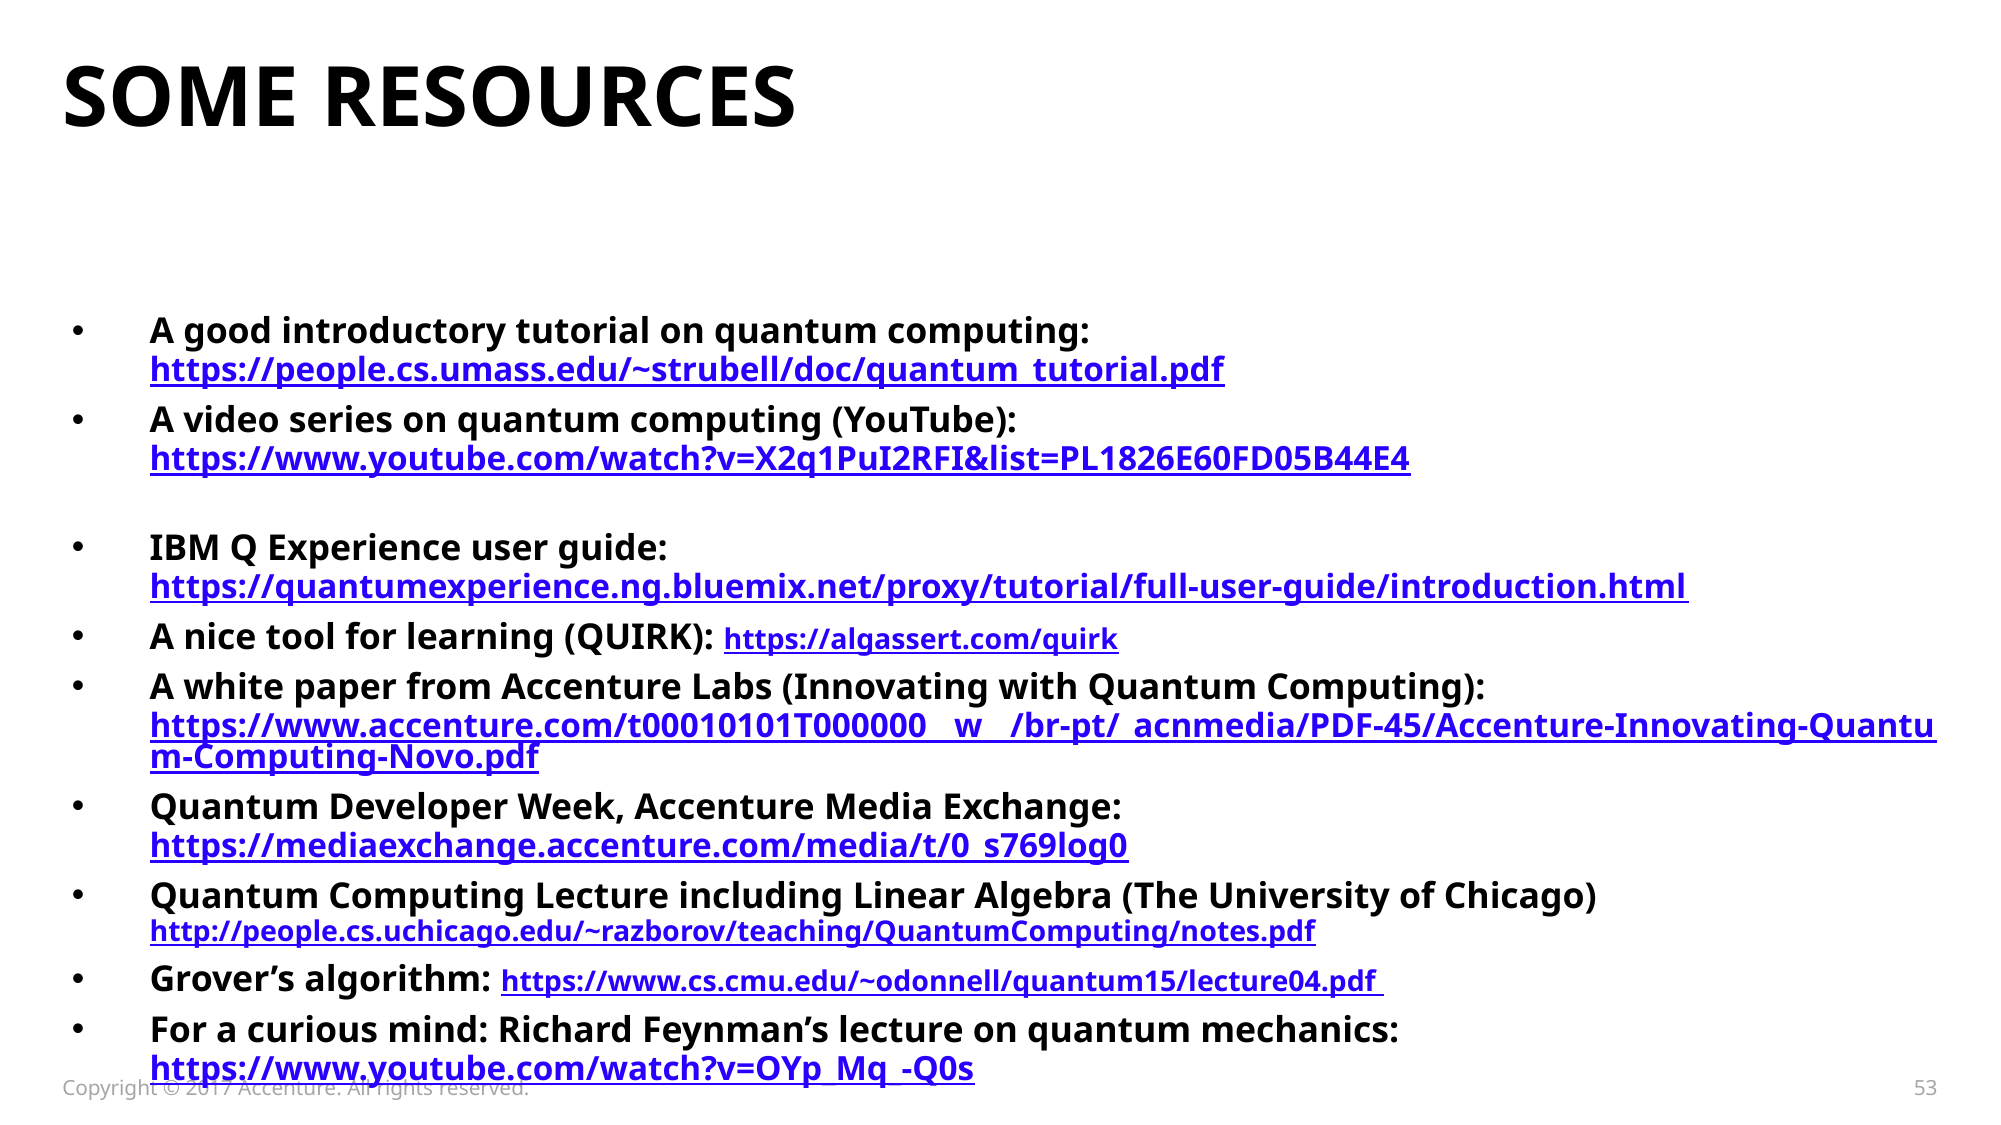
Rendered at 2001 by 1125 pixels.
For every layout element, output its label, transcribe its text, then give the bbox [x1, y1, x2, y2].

list A good introductory tutorial on quantum computing: https://people.cs.umass.edu/~strubell/doc/quantum_tutorial.pdf A video series on quantum computing (YouTube): https://www.youtube.com/watch?v=X2q1PuI2RFI&list=PL1826E60FD05B44E4 IBM Q Experience user guide: https://quantumexperience.ng.bluemix.net/proxy/tutorial/full-user-guide/introduction.html A nice tool for learning (QUIRK): https://algassert.com/quirk A white paper from Accenture Labs (Innovating with Quantum Computing): https://www.accenture.com/t00010101T000000__w__/br-pt/_acnmedia/PDF-45/Accenture-Innovating-Quantum-Computing-Novo.pdf Quantum Developer Week, Accenture Media Exchange: https://mediaexchange.accenture.com/media/t/0_s769log0 Quantum Computing Lecture including Linear Algebra (The University of Chicago) http://people.cs.uchicago.edu/~razborov/teaching/QuantumComputing/notes.pdf Grover’s algorithm: https://www.cs.cmu.edu/~odonnell/quantum15/lecture04.pdf For a curious mind: Richard Feynman’s lecture on quantum mechanics: https://www.youtube.com/watch?v=OYp_Mq_-Q0s [62, 299, 1968, 1070]
footer Copyright © 2017 Accenture. All rights reserved. [62, 1069, 1000, 1104]
title SOME Resources [62, 62, 1000, 225]
slide_number 53 [1887, 1069, 1938, 1104]
